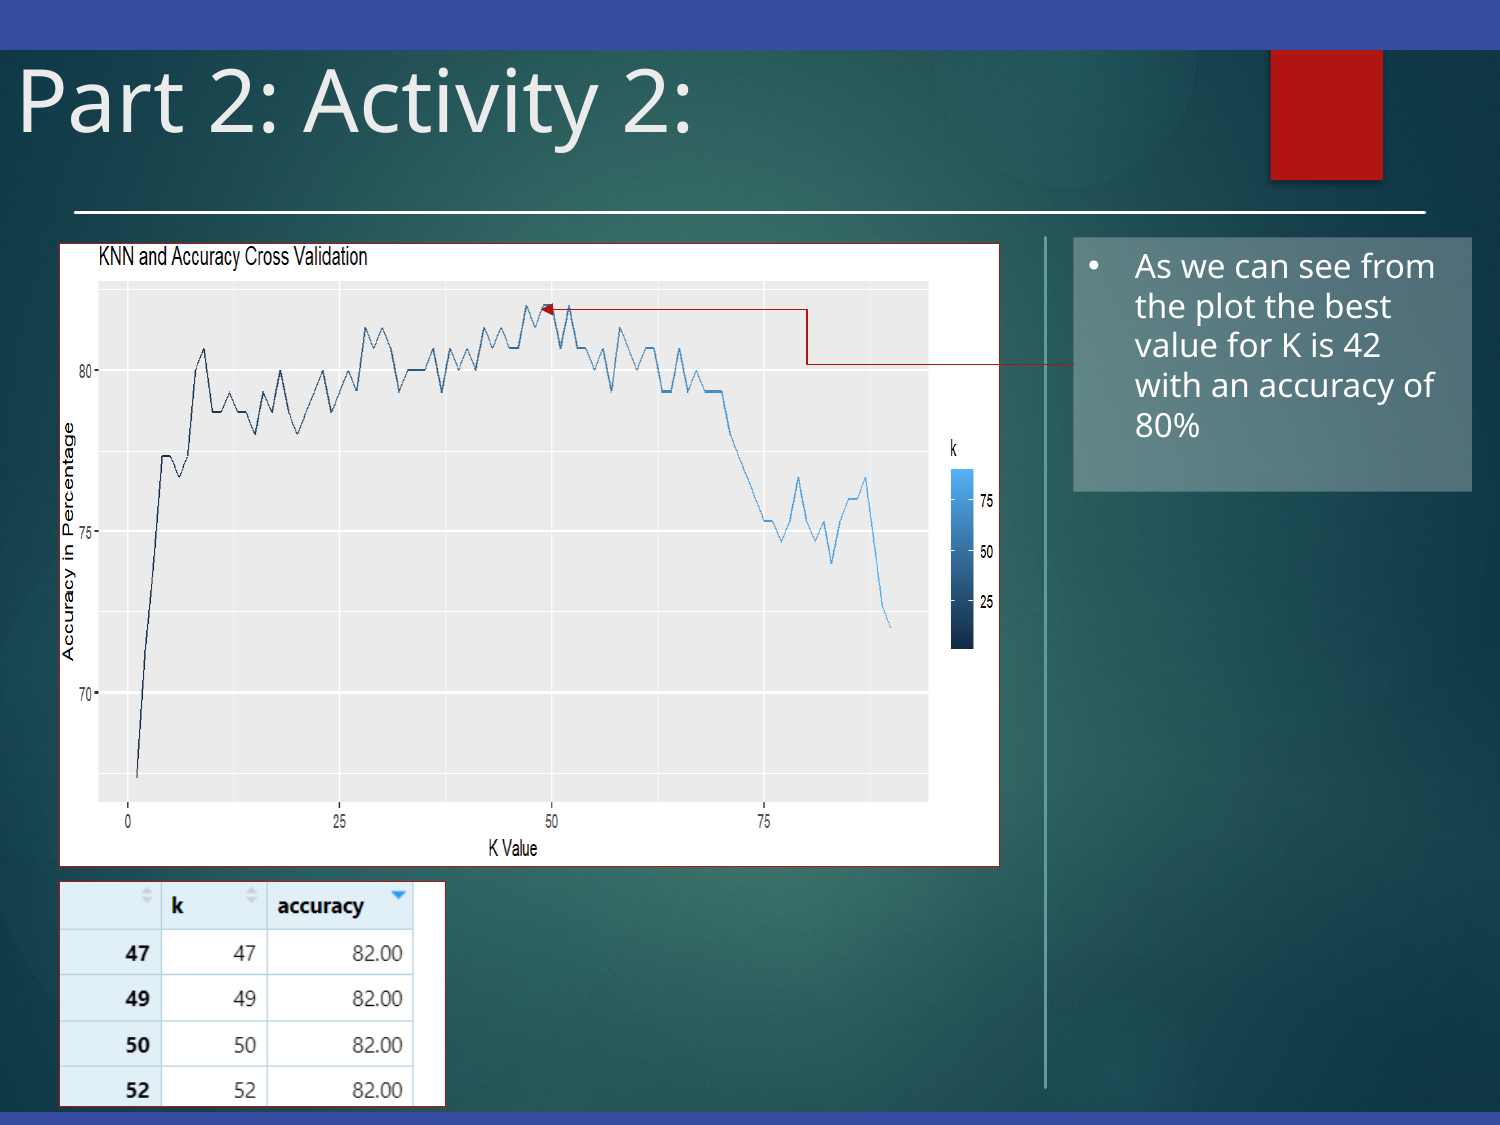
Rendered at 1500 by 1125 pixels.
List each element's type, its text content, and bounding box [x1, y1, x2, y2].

title Part 2: Activity 2: [0, 37, 1500, 225]
text_box As we can see from the plot the best value for K is 42 with an accuracy of 80% [1073, 237, 1472, 492]
picture [59, 242, 1001, 867]
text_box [540, 309, 1074, 367]
picture [59, 881, 446, 1108]
